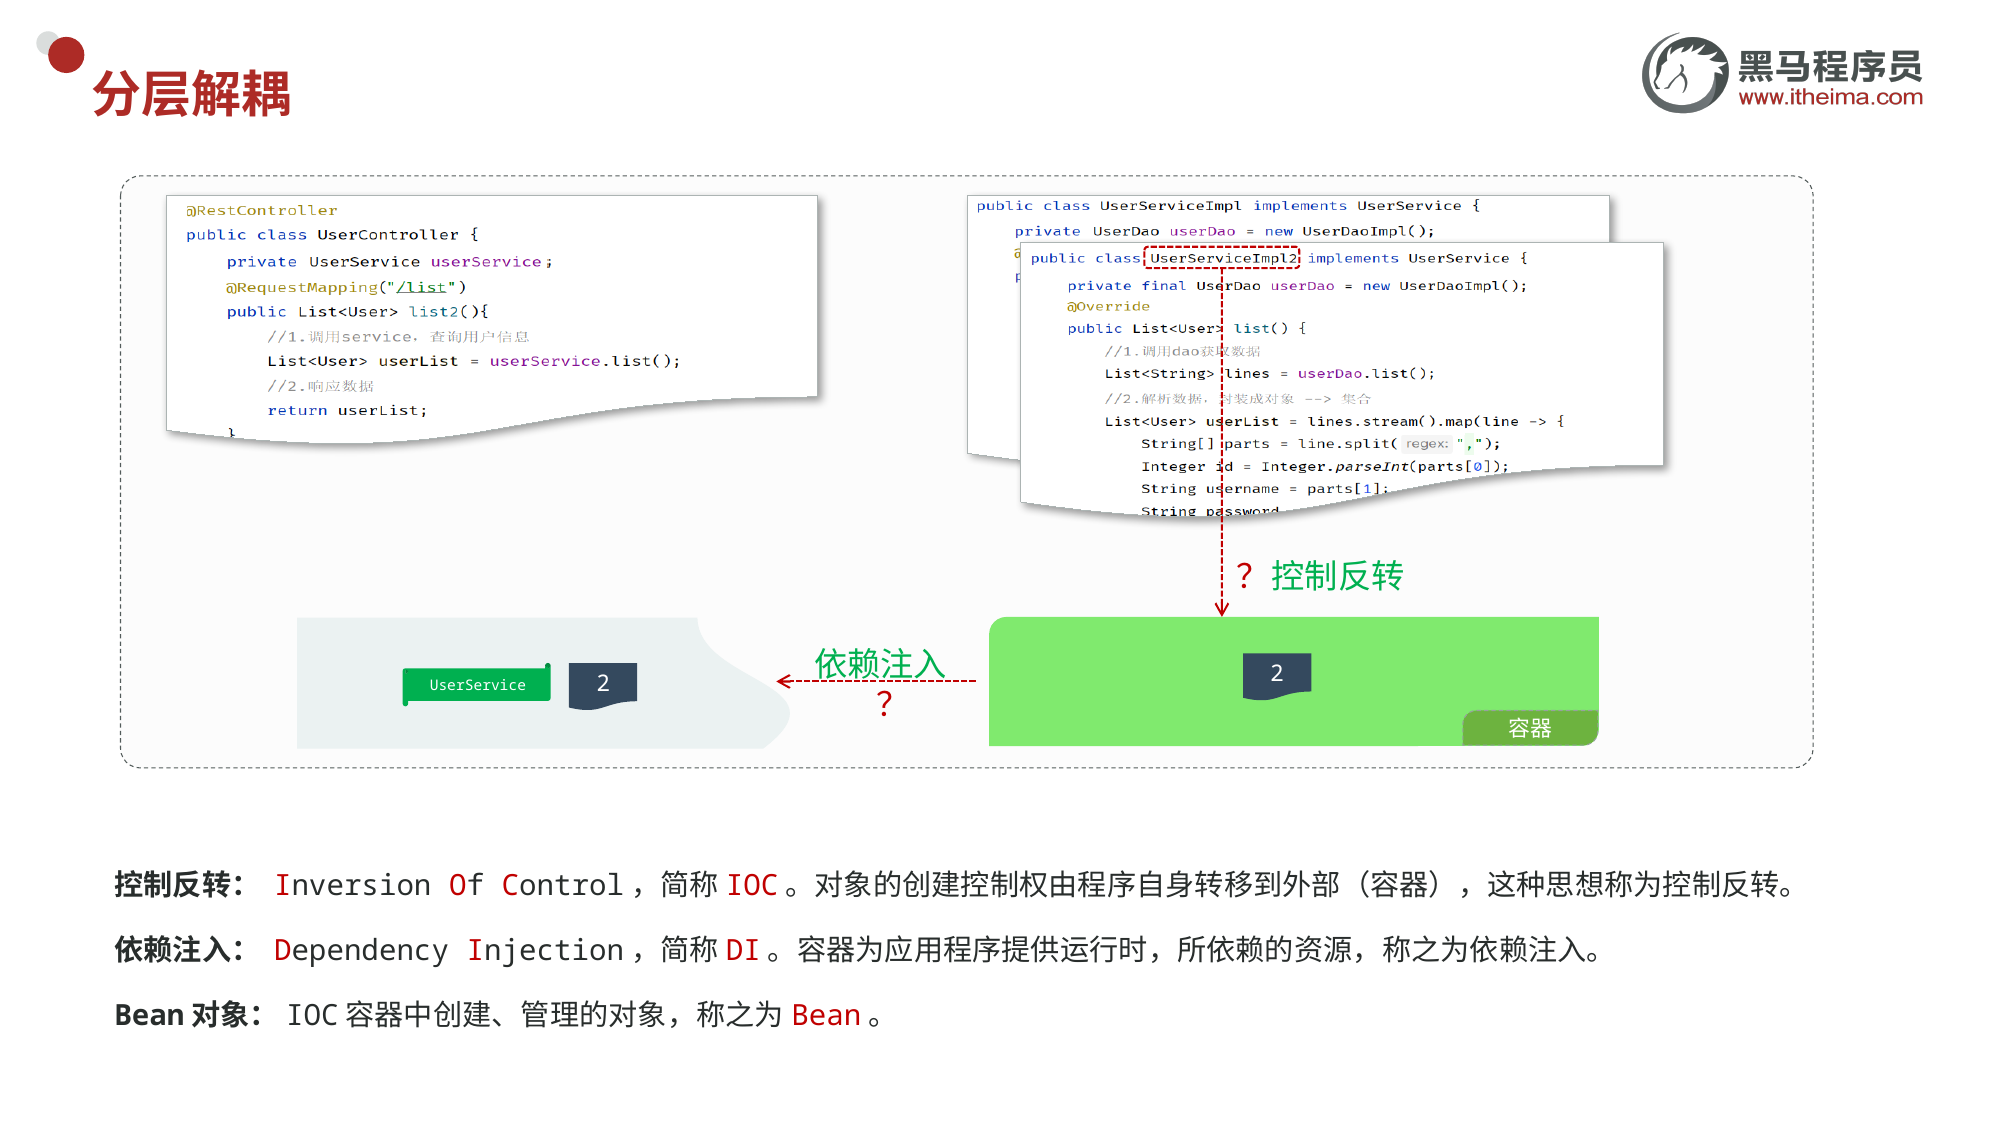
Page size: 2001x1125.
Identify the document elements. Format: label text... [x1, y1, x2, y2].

text_box 依赖注入 [799, 635, 987, 691]
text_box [989, 616, 1599, 747]
text_box [296, 616, 791, 750]
list 控制反转： Inversion Of Control，简称IOC。对象的创建控制权由程序自身转移到外部（容器），这种思想称为控制反转。 依赖注入： Dependency Injection，简称DI。容器为应用程序提供运行时，所依赖的资源，称之为依赖注入。 Bean对象：IOC容器中创建、管理的对象，称之为Bean。 [99, 841, 1919, 1045]
picture [166, 195, 818, 447]
text_box ？ [862, 682, 918, 731]
text_box [119, 174, 1815, 769]
text_box 2 [567, 661, 639, 712]
picture [1633, 24, 1937, 125]
text_box ？ [862, 676, 918, 681]
text_box ？ [1222, 547, 1278, 603]
text_box UserService [401, 661, 552, 708]
title 分层解耦 [76, 55, 1858, 133]
picture [967, 195, 1664, 521]
text_box 控制反转 [1278, 547, 1445, 603]
